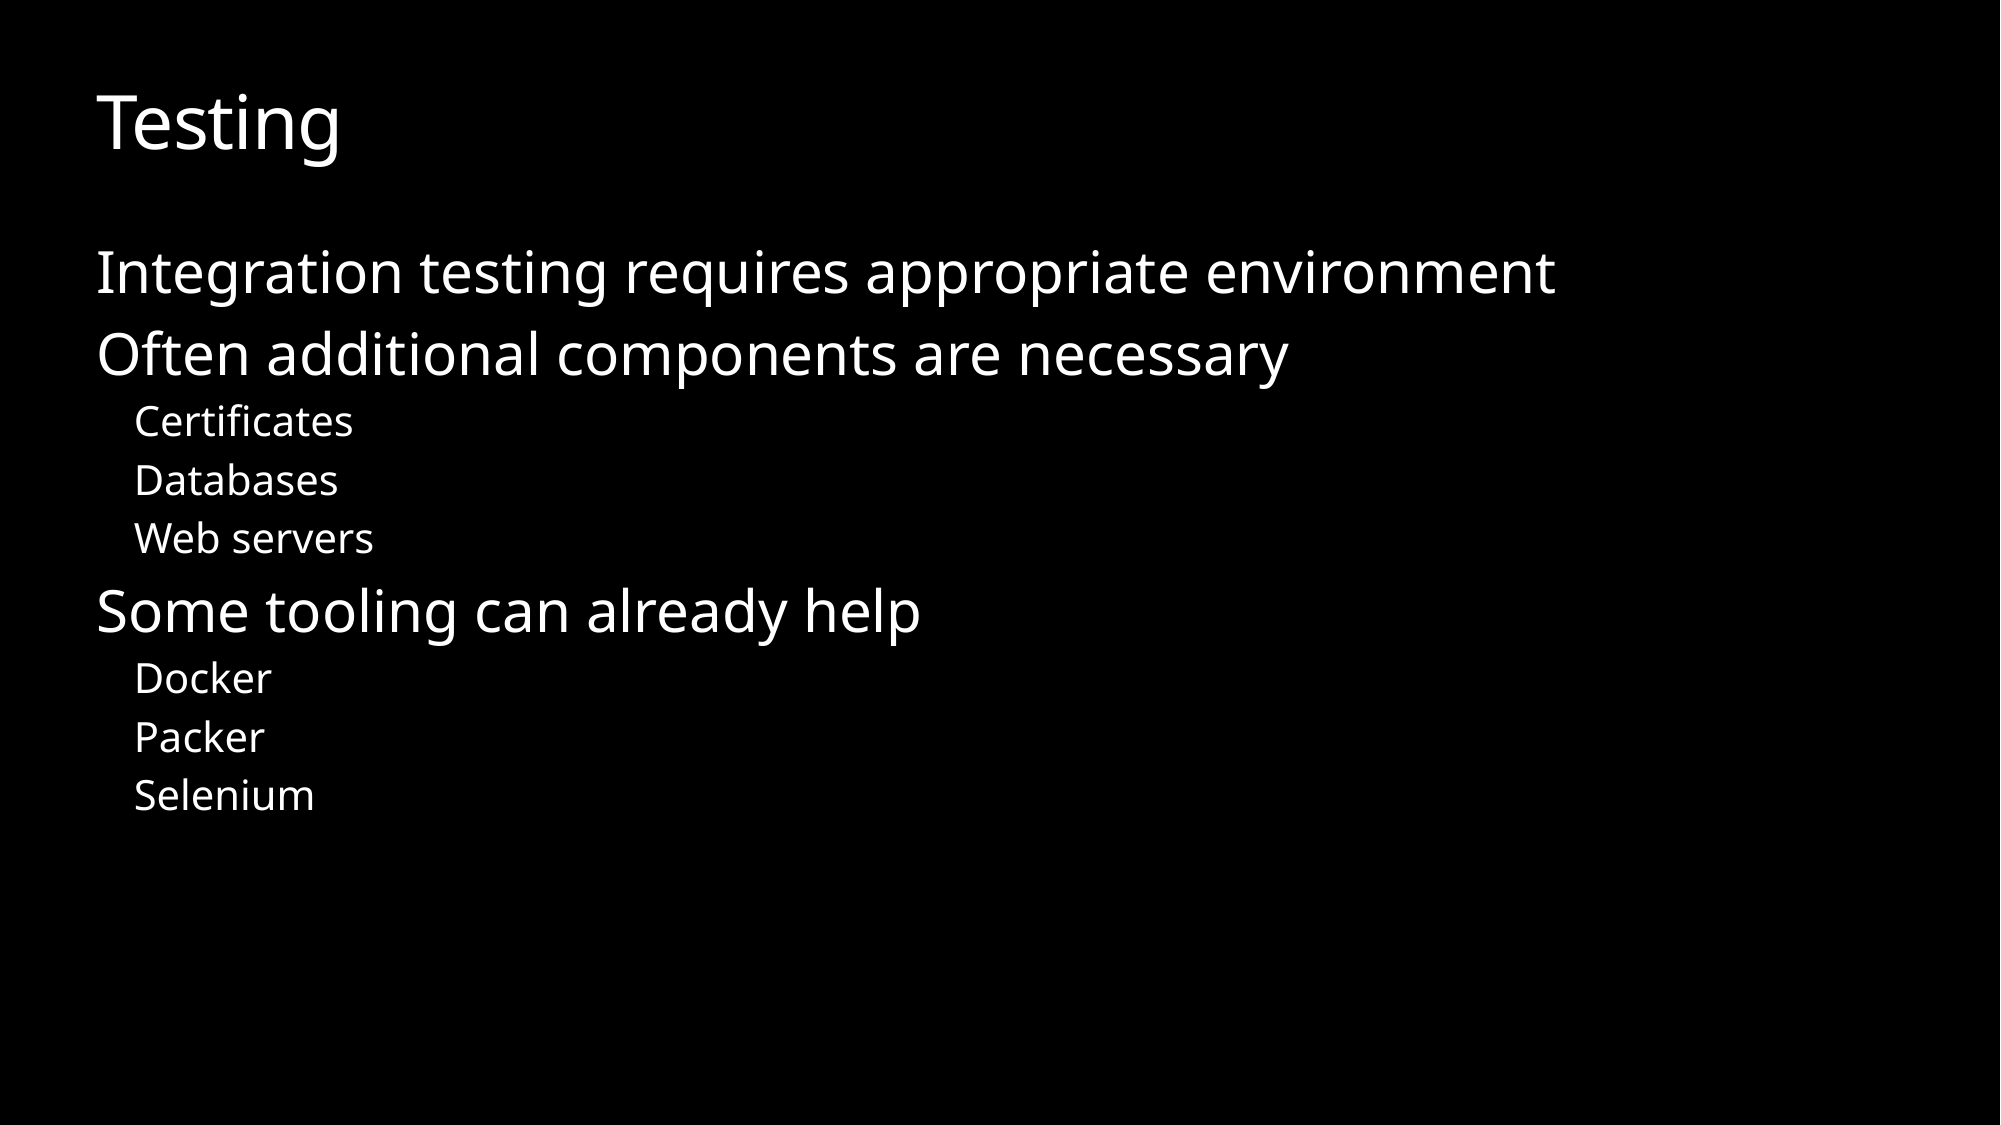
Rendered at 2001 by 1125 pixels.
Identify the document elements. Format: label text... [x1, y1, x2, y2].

title Testing [96, 75, 1904, 166]
list Integration testing requires appropriate environment Often additional components are necessary Certificates Databases Web servers Some tooling can already help Docker Packer Selenium [96, 235, 1904, 840]
